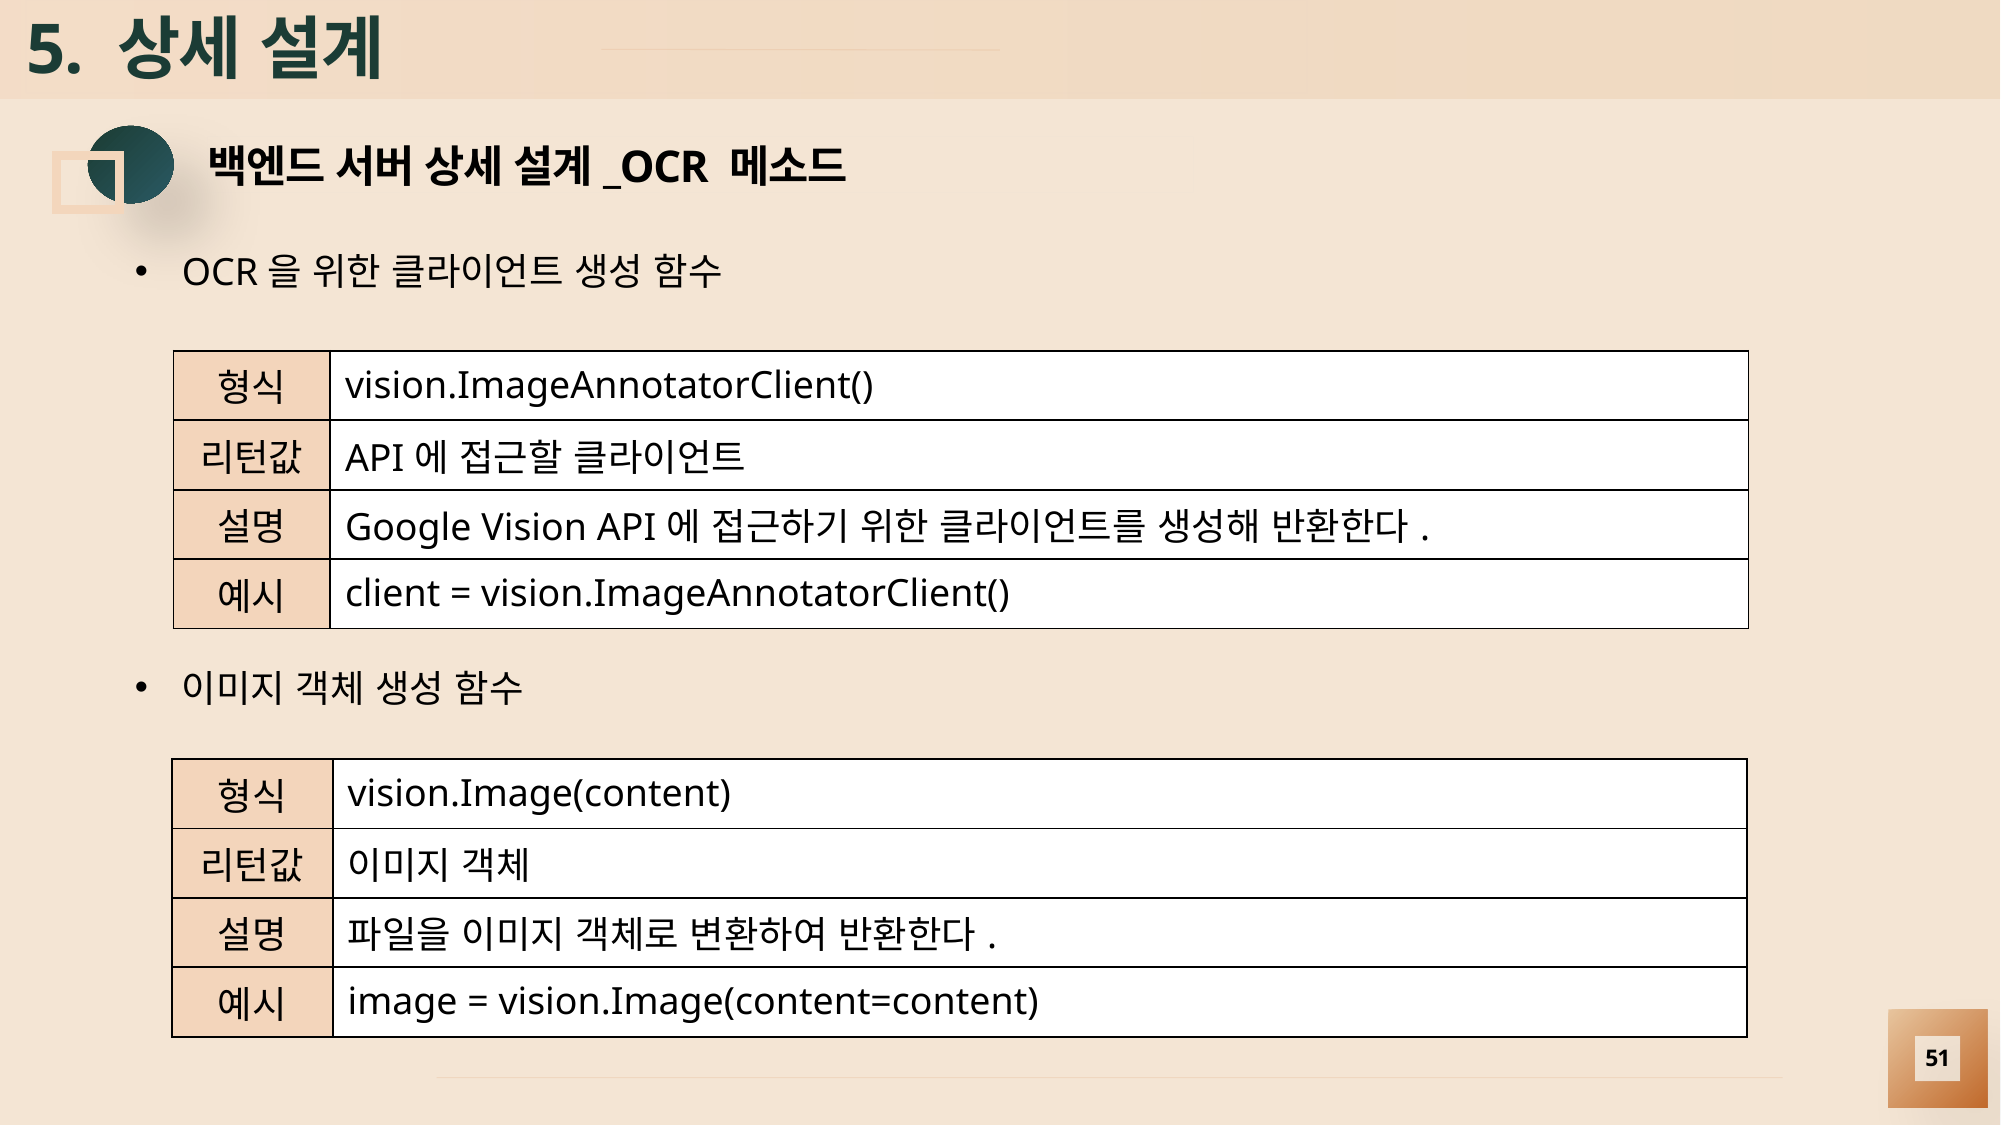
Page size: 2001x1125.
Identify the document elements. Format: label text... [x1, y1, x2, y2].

table_cell 설명 [174, 491, 329, 558]
text_box [89, 124, 175, 205]
table_cell API에 접근할 클라이언트 [331, 421, 1748, 489]
table_cell 리턴값 [174, 421, 329, 489]
text_box [86, 159, 116, 202]
slide_number 51 [1890, 1042, 1986, 1077]
text_box [53, 152, 123, 213]
table_cell 파일을 이미지 객체로 변환하여 반환한다. [334, 899, 1746, 966]
text_box [0, 0, 2000, 75]
title 5. 상세 설계 [26, 75, 1308, 94]
text_box OCR을 위한 클라이언트 생성 함수 [120, 240, 1000, 301]
table_cell 예시 [173, 968, 332, 1036]
table_cell 이미지 객체 [334, 829, 1746, 897]
table_cell 리턴값 [173, 829, 332, 897]
table_header vision.ImageAnnotatorClient() [331, 352, 1748, 419]
text_box 백엔드 서버 상세 설계_OCR 메소드 [207, 136, 1194, 193]
text_box 이미지 객체 생성 함수 [120, 657, 1000, 717]
table_header 형식 [174, 352, 329, 419]
table_cell client = vision.ImageAnnotatorClient() [331, 560, 1748, 628]
table_cell 설명 [173, 899, 332, 966]
table_cell Google Vision API에 접근하기 위한 클라이언트를 생성해 반환한다. [331, 491, 1748, 558]
table_header 형식 [173, 760, 332, 828]
table_header vision.Image(content) [334, 760, 1746, 828]
table_cell 예시 [174, 560, 329, 628]
table_cell image = vision.Image(content=content) [334, 968, 1746, 1036]
